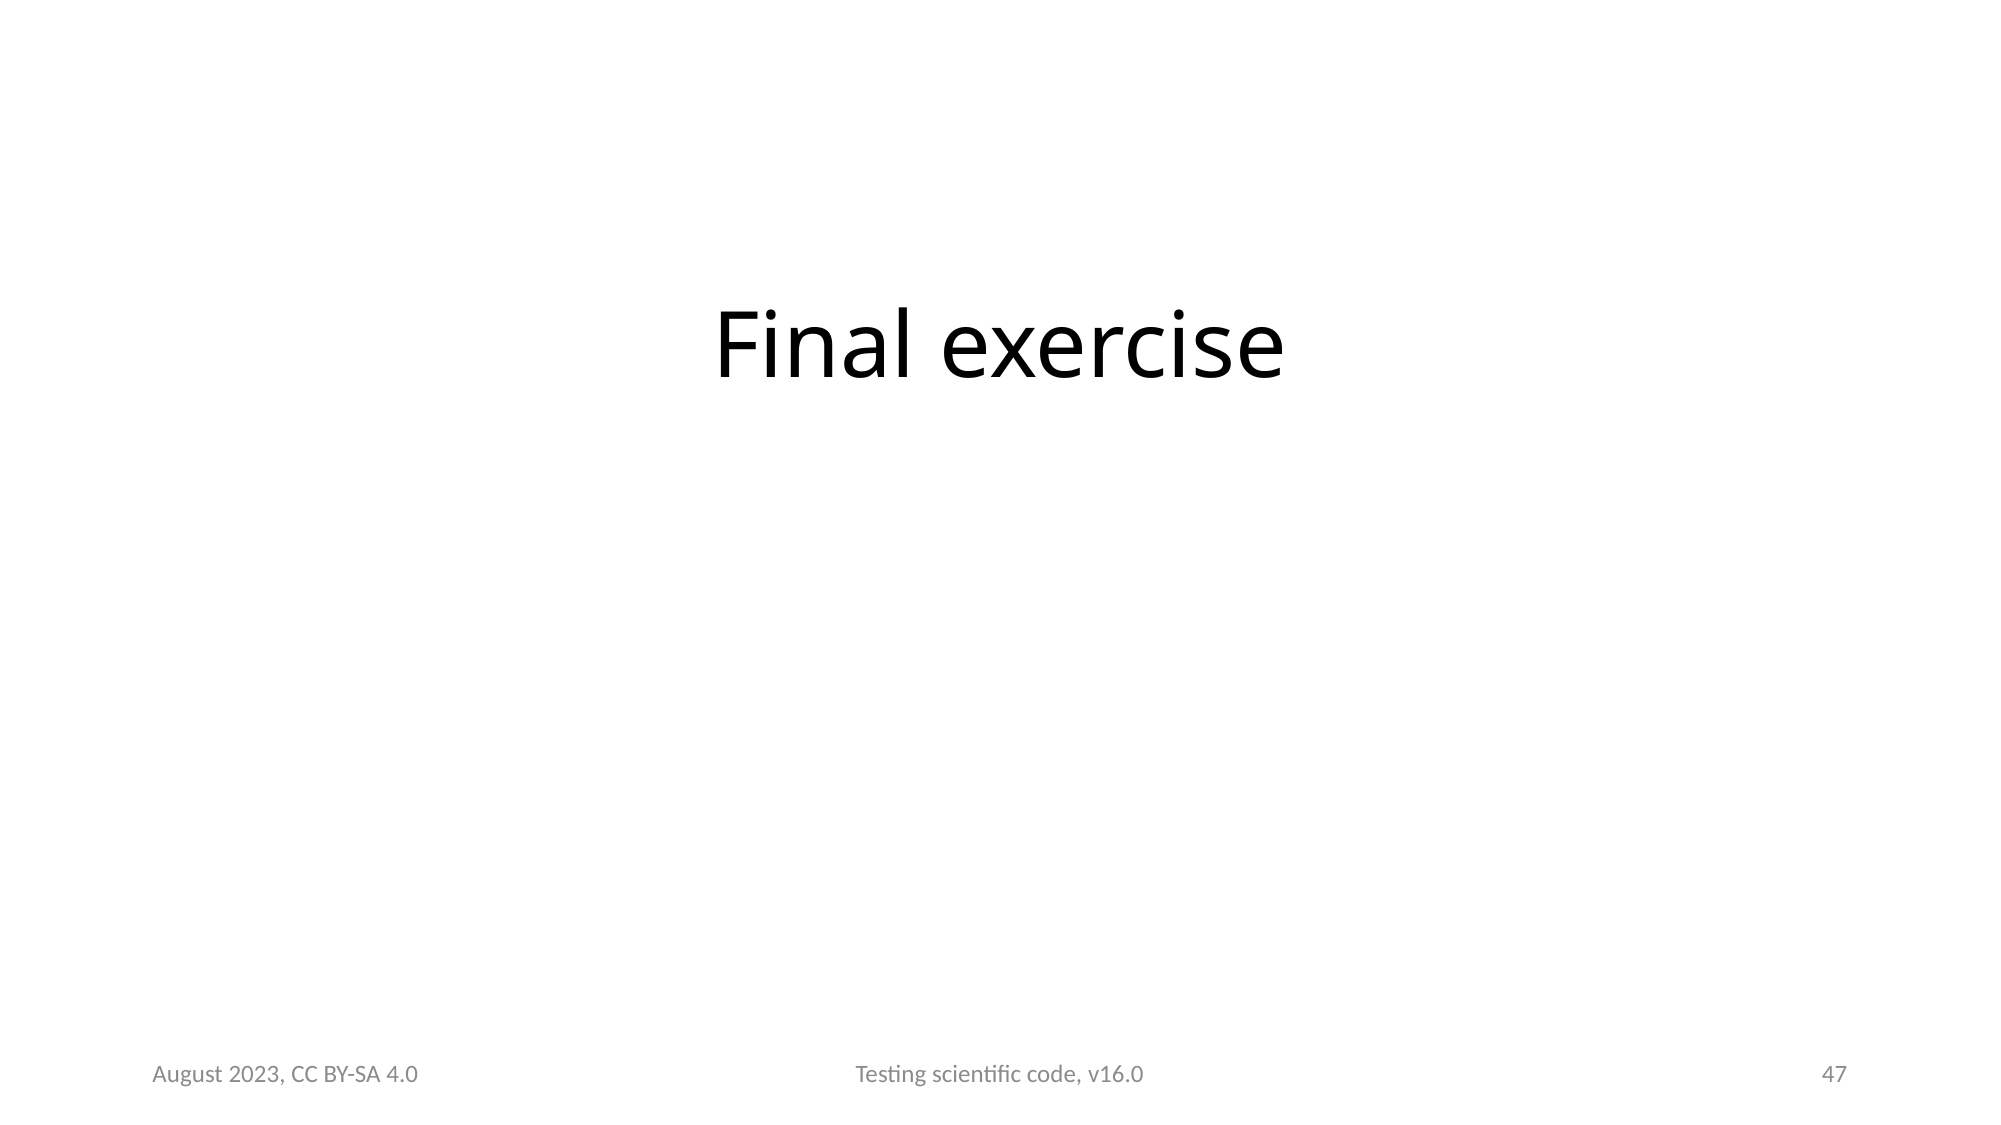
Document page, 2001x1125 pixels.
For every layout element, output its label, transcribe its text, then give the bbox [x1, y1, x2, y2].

text_box Final exercise [208, 278, 1792, 404]
footer Testing scientific code, v16.0 [662, 1042, 1338, 1103]
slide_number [137, 1042, 588, 1103]
slide_number 47 [1412, 1042, 1863, 1103]
